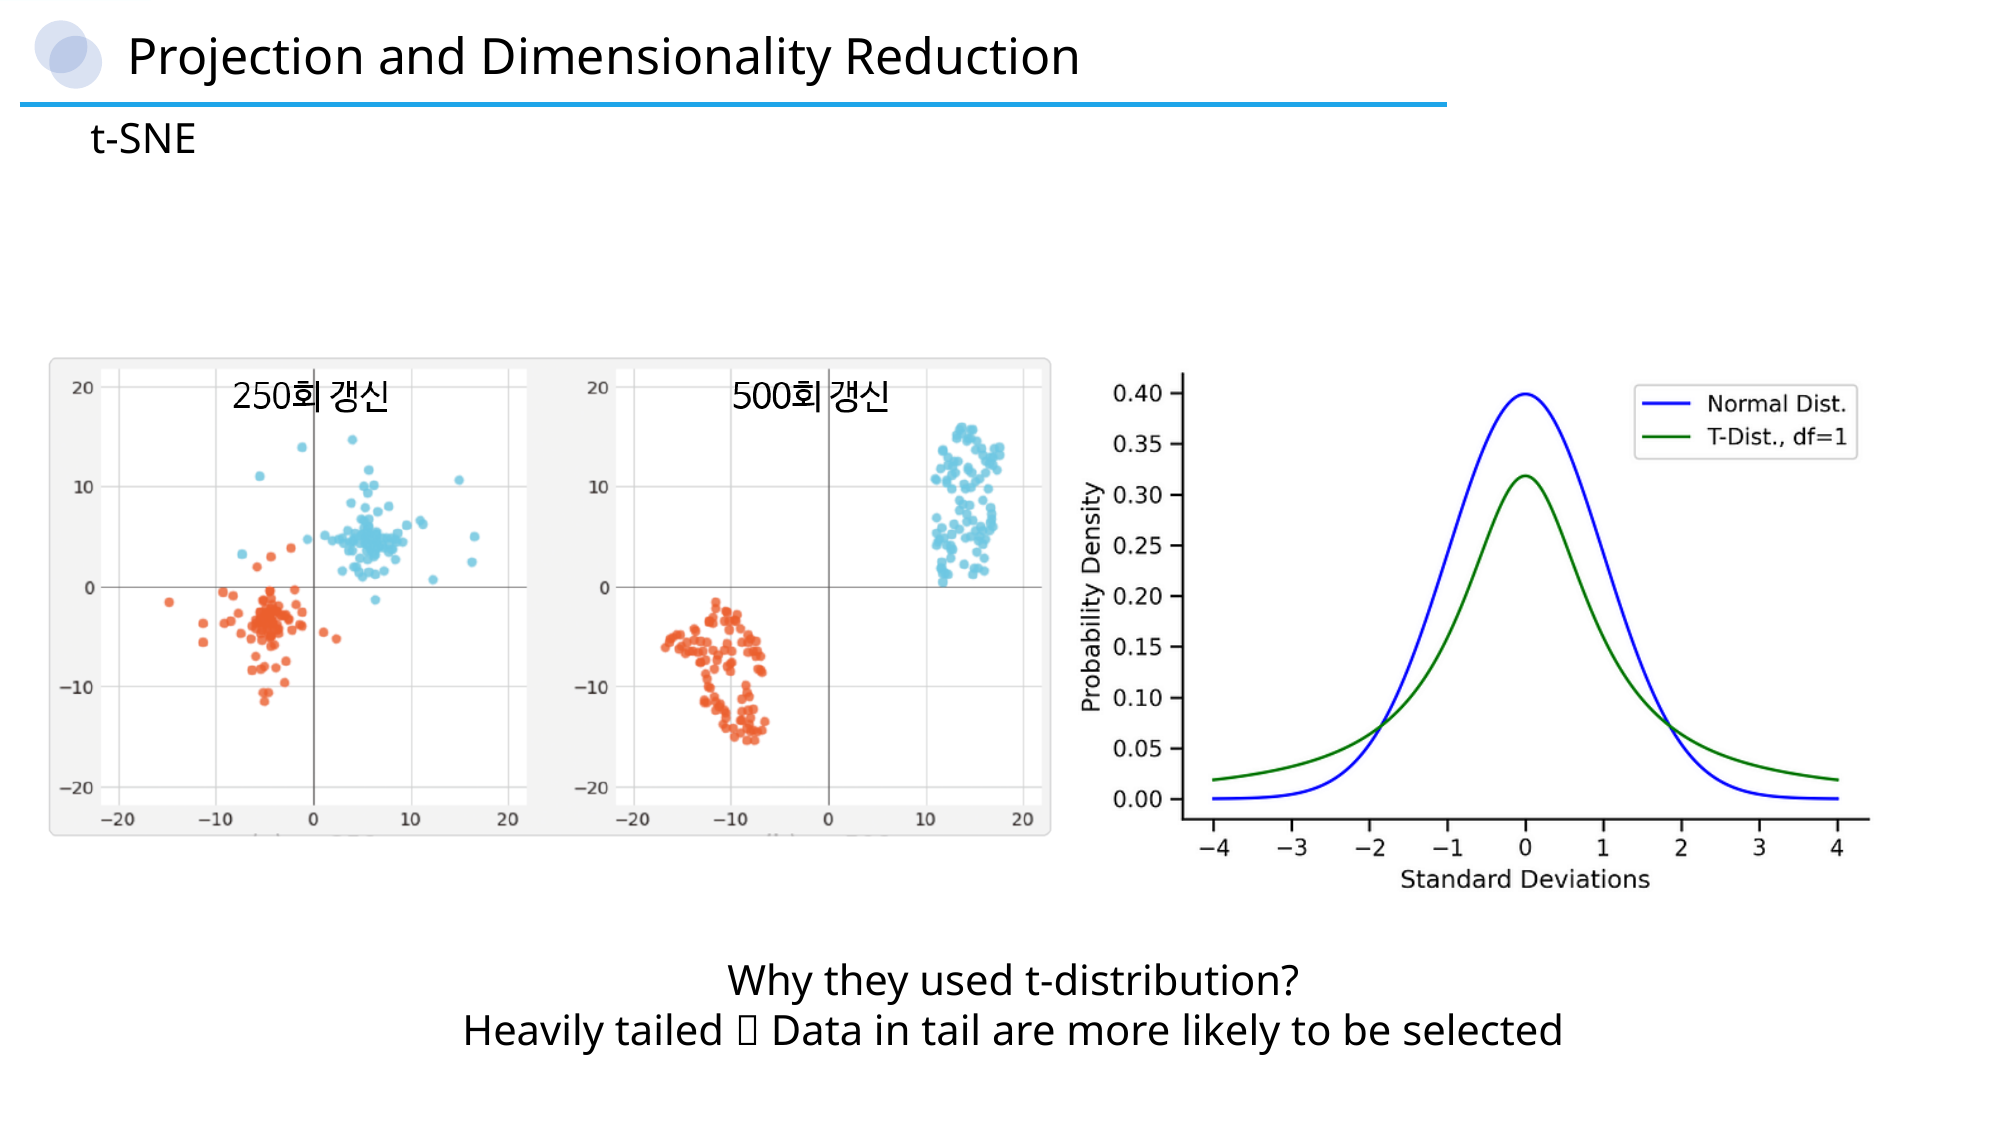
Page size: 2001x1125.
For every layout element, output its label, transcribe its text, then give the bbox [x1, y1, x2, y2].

text_box Projection and Dimensionality Reduction [112, 17, 1346, 92]
text_box t-SNE [75, 105, 1014, 170]
picture [43, 354, 1054, 842]
picture [1072, 303, 1957, 893]
text_box [33, 19, 87, 72]
text_box Why they used t-distribution? Heavily tailed  Data in tail are more likely to be selected [162, 946, 1864, 1061]
text_box [48, 34, 104, 90]
